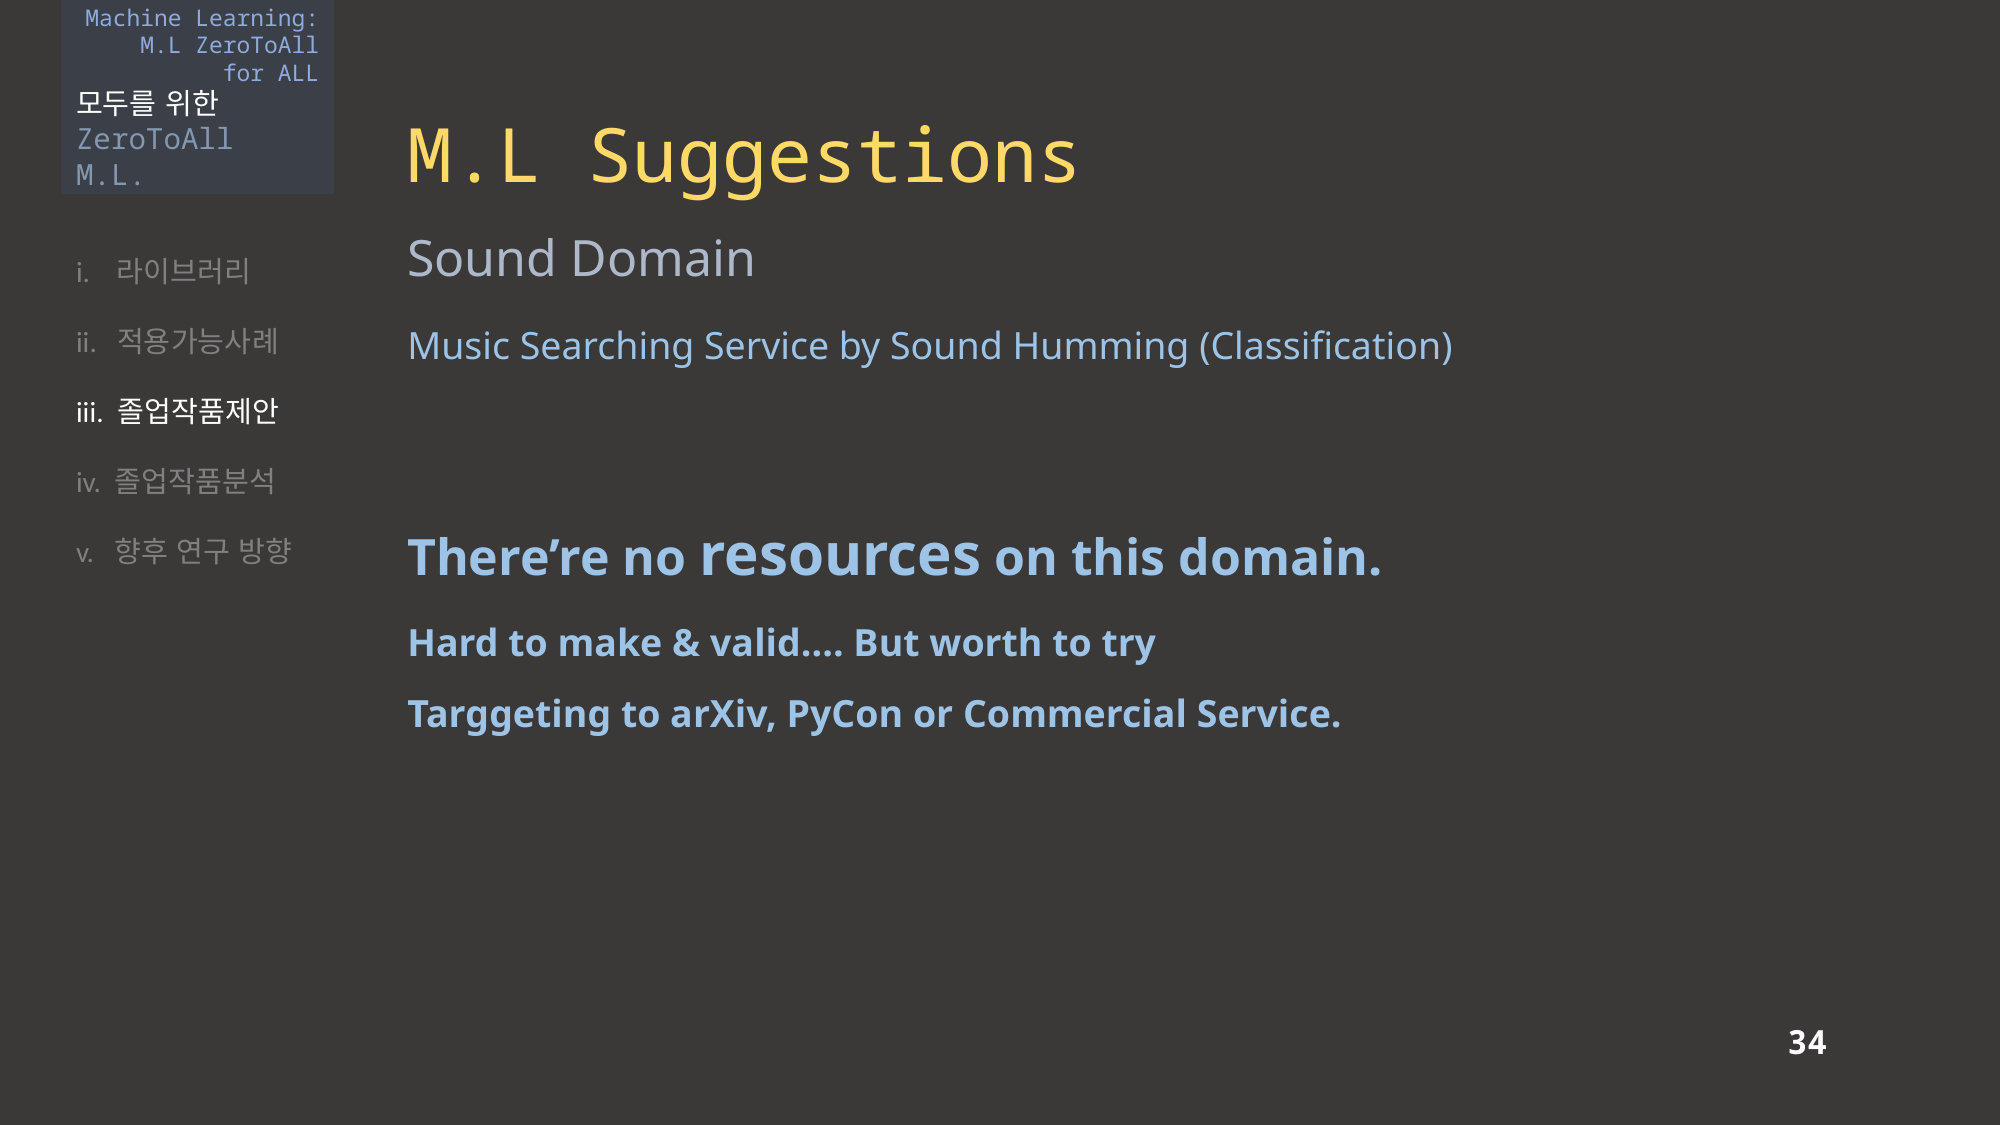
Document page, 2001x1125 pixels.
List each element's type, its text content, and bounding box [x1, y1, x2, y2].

text_box i. 라이브러리 ii. 적용가능사례 iii. 졸업작품제안 iv. 졸업작품분석 v. 향후 연구 방향 [60, 222, 335, 599]
text_box Music Searching Service by Sound Humming (Classification) [392, 317, 1580, 372]
text_box M.L Suggestions [392, 110, 1128, 195]
text_box There’re no resources on this domain. [392, 505, 1792, 599]
text_box Sound Domain [392, 222, 782, 290]
text_box Targgeting to arXiv, PyCon or Commercial Service. [392, 684, 1705, 742]
text_box Machine Learning: M.L ZeroToAll for ALL 모두를 위한 ZeroToAll M.L. [60, 0, 335, 195]
slide_number 34 [1412, 1013, 1863, 1074]
text_box Hard to make & valid.... But worth to try [392, 613, 1705, 670]
